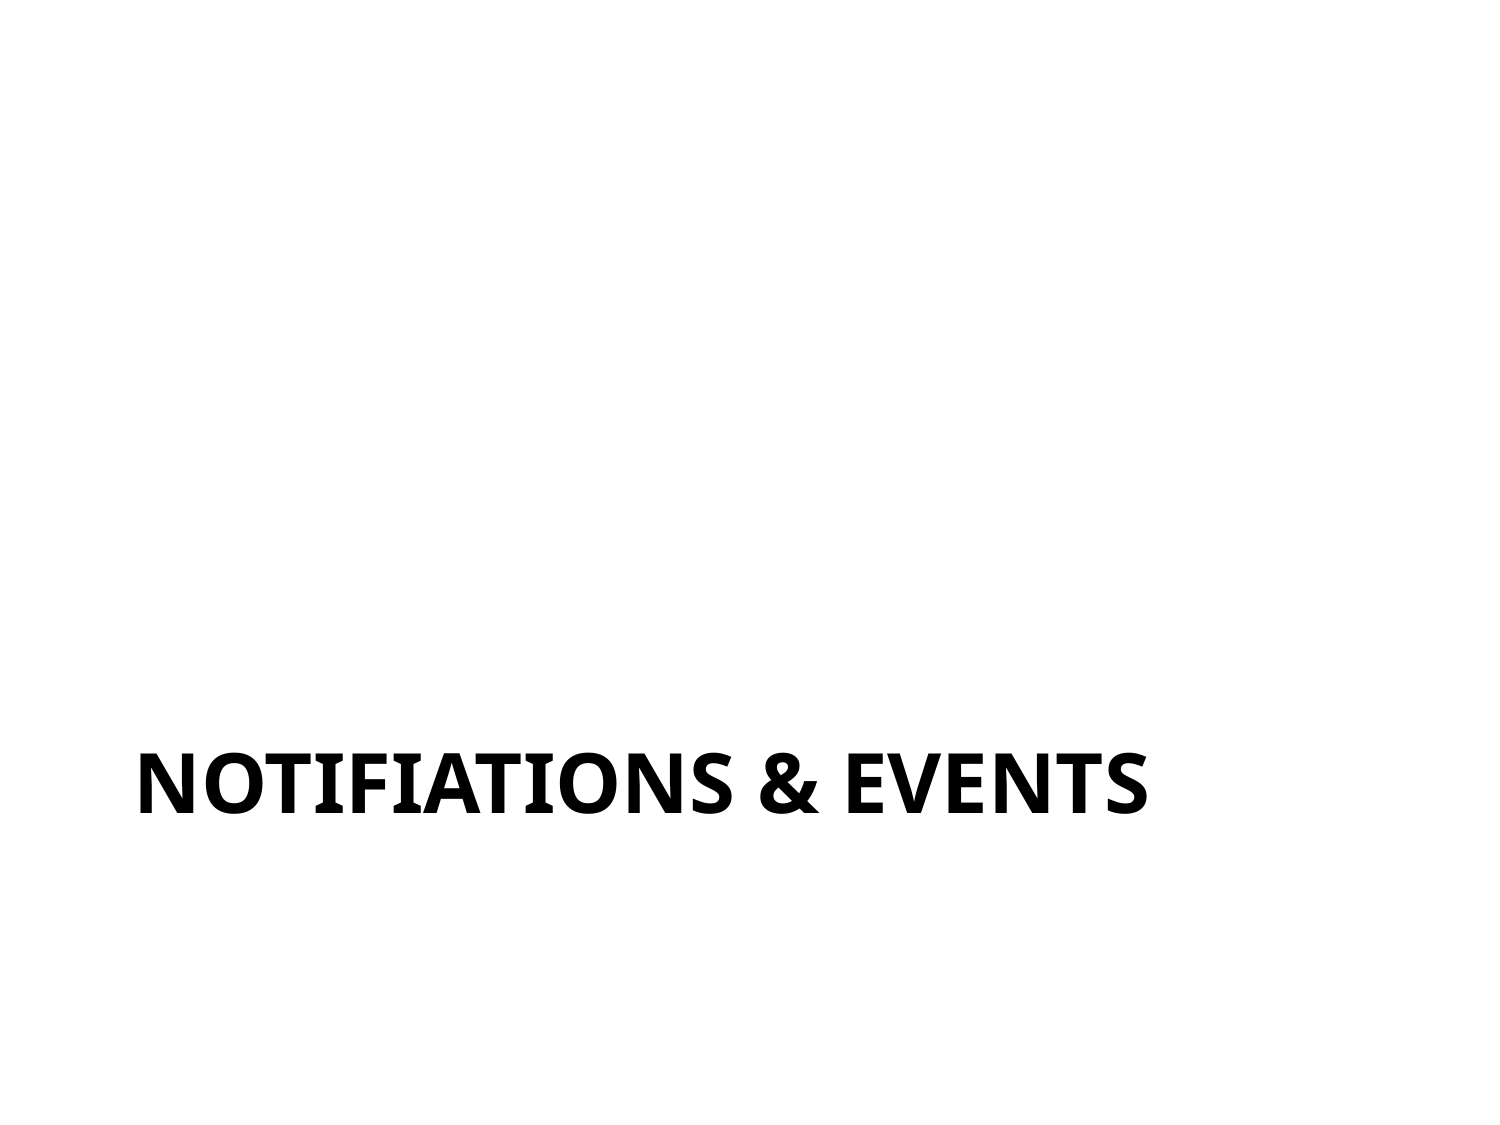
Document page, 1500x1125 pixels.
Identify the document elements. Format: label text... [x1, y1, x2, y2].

title NotiFiations & Events [118, 722, 1394, 947]
